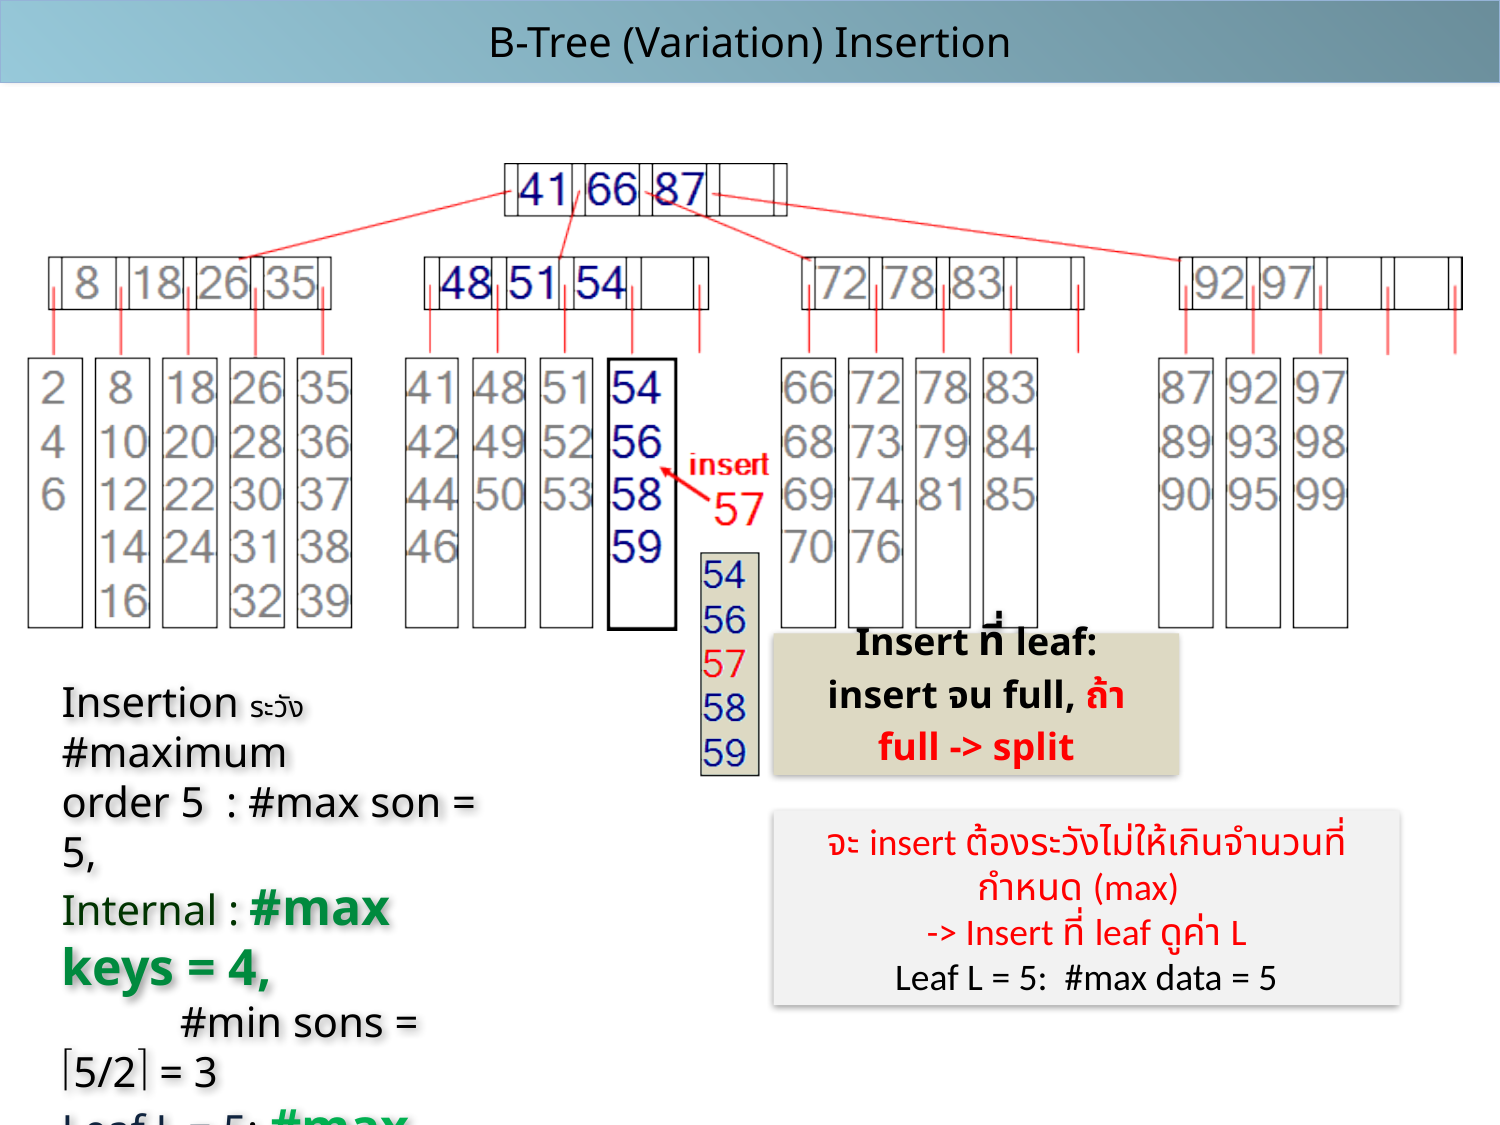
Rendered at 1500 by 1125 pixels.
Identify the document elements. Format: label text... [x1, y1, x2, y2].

title B-Tree (Variation) Insertion [0, 0, 1500, 83]
text_box Insertion ระวัง #maximum order 5 : #max son = 5, Internal : #max keys = 4, #min sons = 5/2 = 3 Leaf L = 5: #max data = 5, #min data = 5/2 = 3 [46, 667, 526, 1125]
text_box Insert ที่ leaf: insert จน full, ถ้า full -> split [773, 639, 1180, 776]
text_box จะ insert ต้องระวังไม่ให้เกินจำนวนที่กำหนด (max) -> Insert ที่ leaf ดูค่า L Leaf L = 5: #max data = 5 [773, 810, 1400, 1006]
picture [24, 163, 1463, 779]
